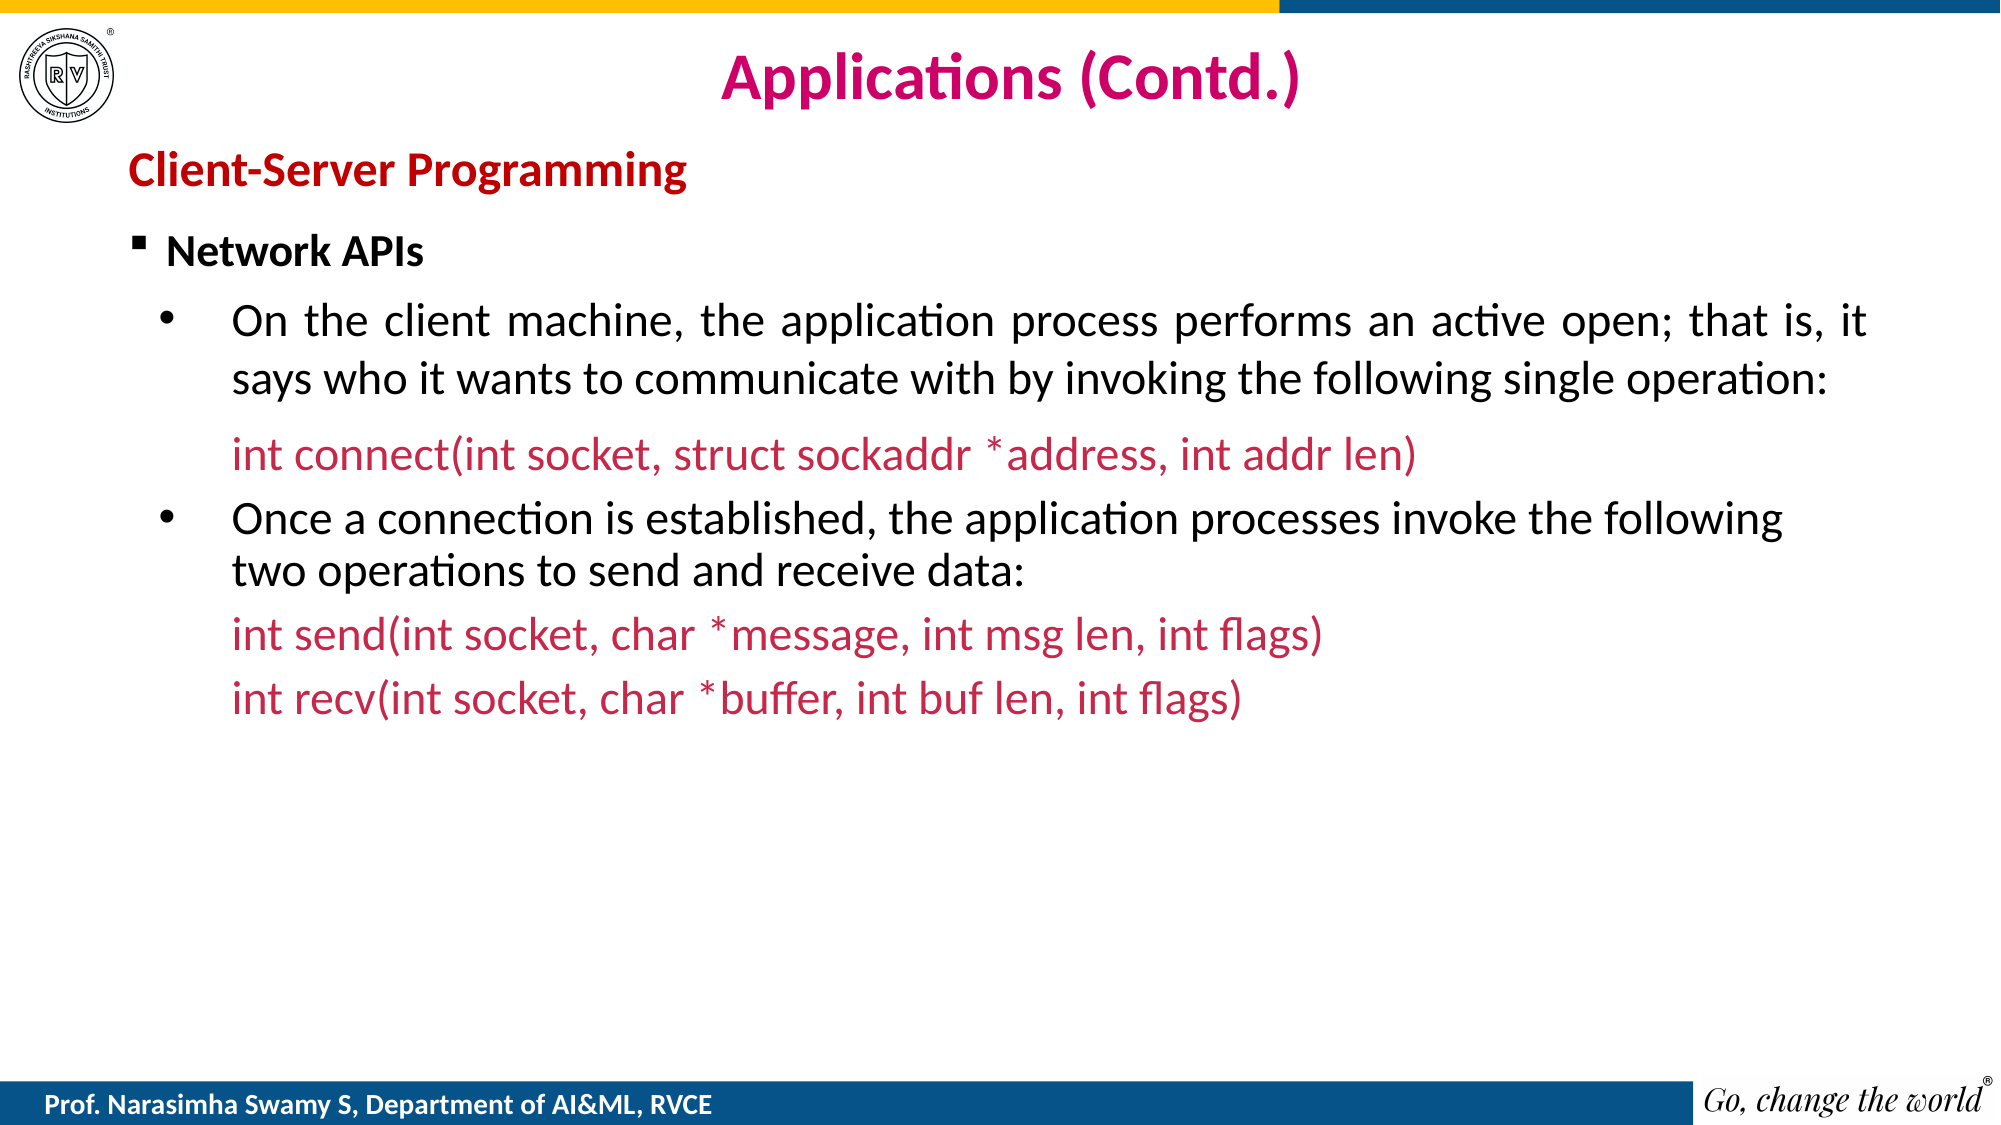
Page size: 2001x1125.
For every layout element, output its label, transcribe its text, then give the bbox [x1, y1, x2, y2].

picture [19, 28, 114, 123]
picture [1701, 1075, 1994, 1120]
title Applications (Contd.) [137, 27, 1887, 128]
list Client-Server Programming Network APIs On the client machine, the application process performs an active open; that is, it says who it wants to communicate with by invoking the following single operation: int connect(int socket, struct sockaddr *address, int addr len) Once a connection is established, the application processes invoke the following two operations to send and receive data: int send(int socket, char *message, int msg len, int flags) int recv(int socket, char *buffer, int buf len, int flags) [113, 128, 1887, 1058]
